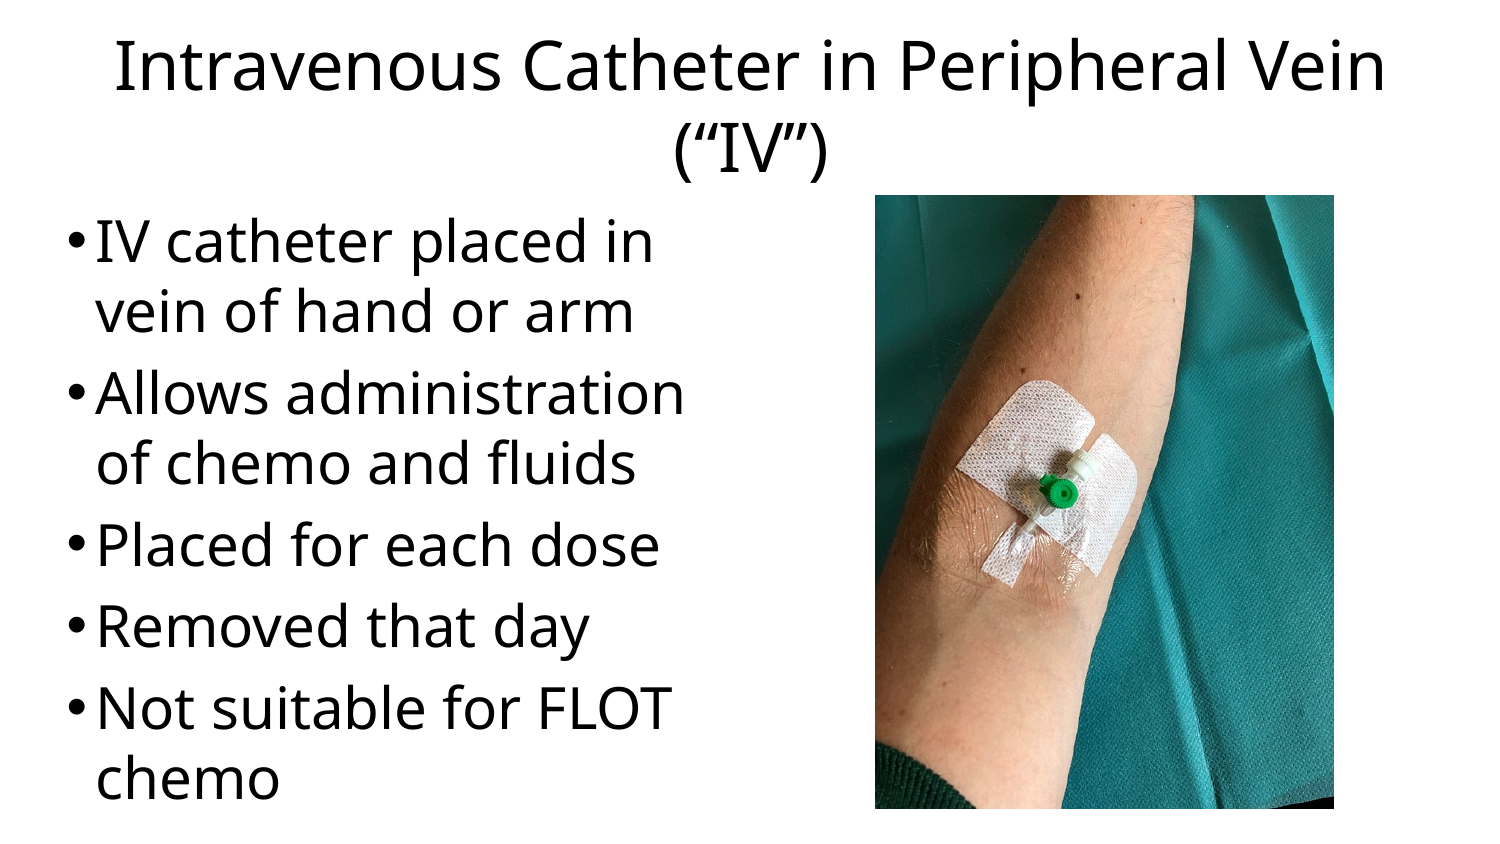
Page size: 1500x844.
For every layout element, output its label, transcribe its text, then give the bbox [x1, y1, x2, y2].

title Intravenous Catheter in Peripheral Vein (“IV”) [51, 33, 1451, 175]
list IV catheter placed in vein of hand or arm Allows administration of chemo and fluids Placed for each dose Removed that day Not suitable for FLOT chemo [51, 196, 738, 810]
picture [874, 195, 1334, 809]
